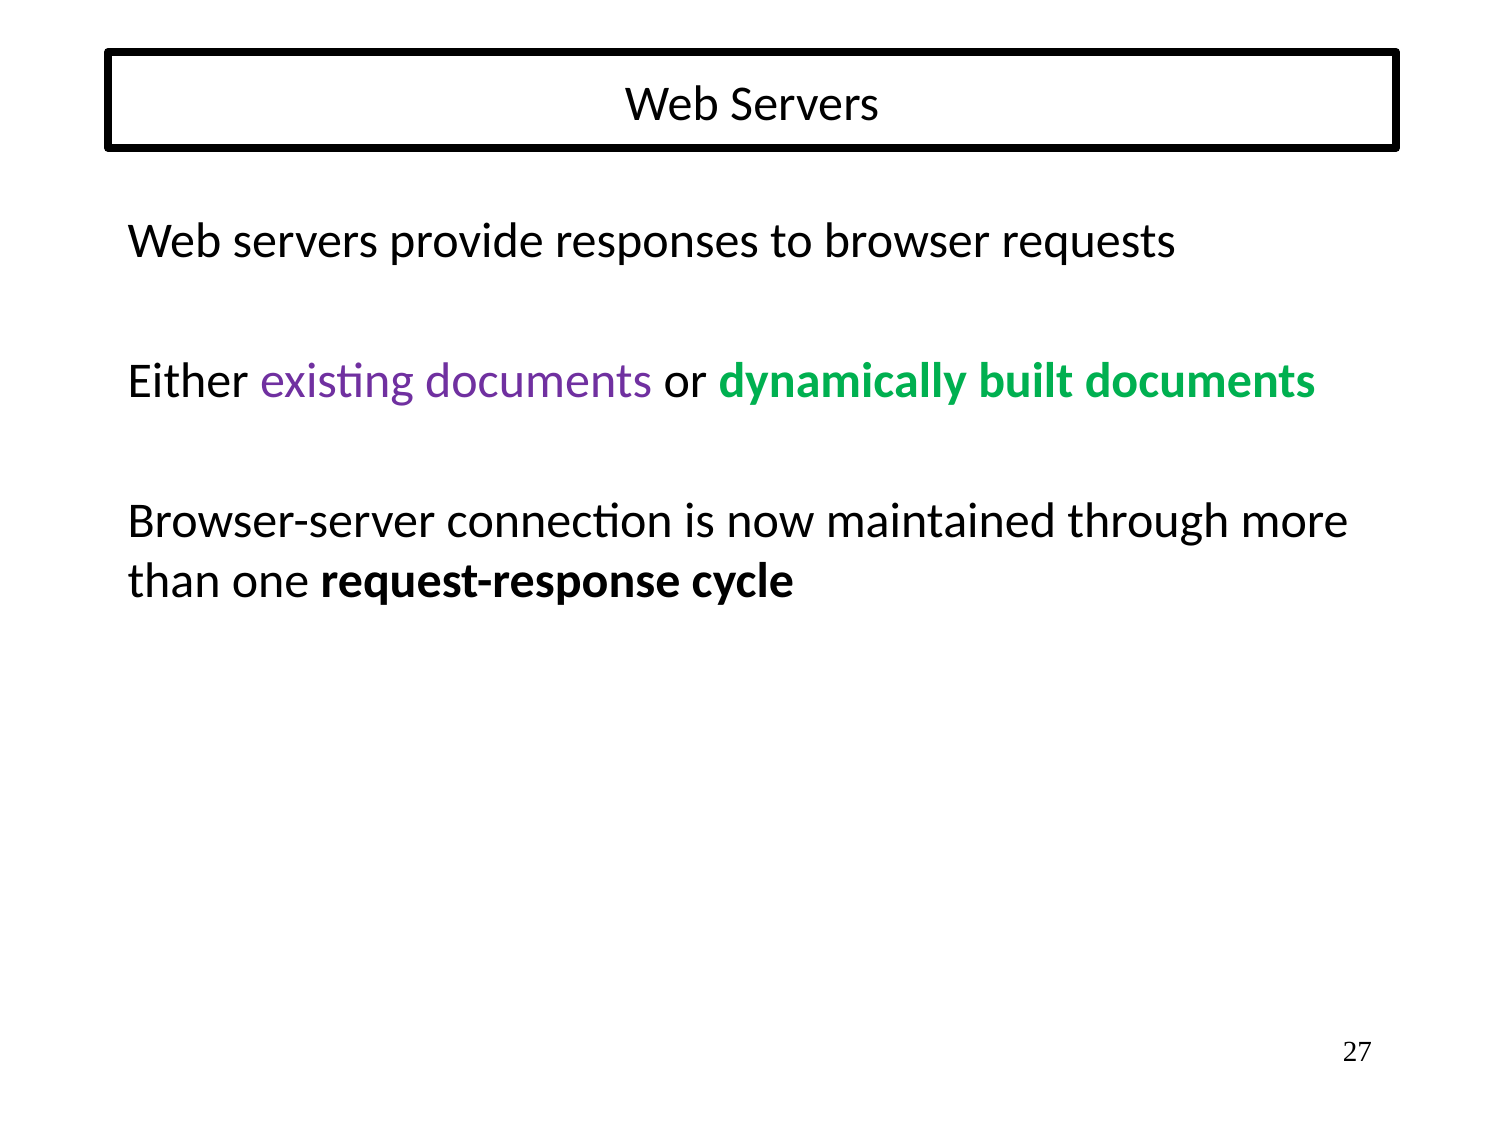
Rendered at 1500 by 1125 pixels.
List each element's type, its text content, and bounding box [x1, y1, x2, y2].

list Web servers provide responses to browser requests Either existing documents or dynamically built documents Browser-server connection is now maintained through more than one request-response cycle [112, 200, 1388, 875]
title Web Servers [104, 48, 1400, 152]
slide_number 27 [1074, 1025, 1388, 1100]
